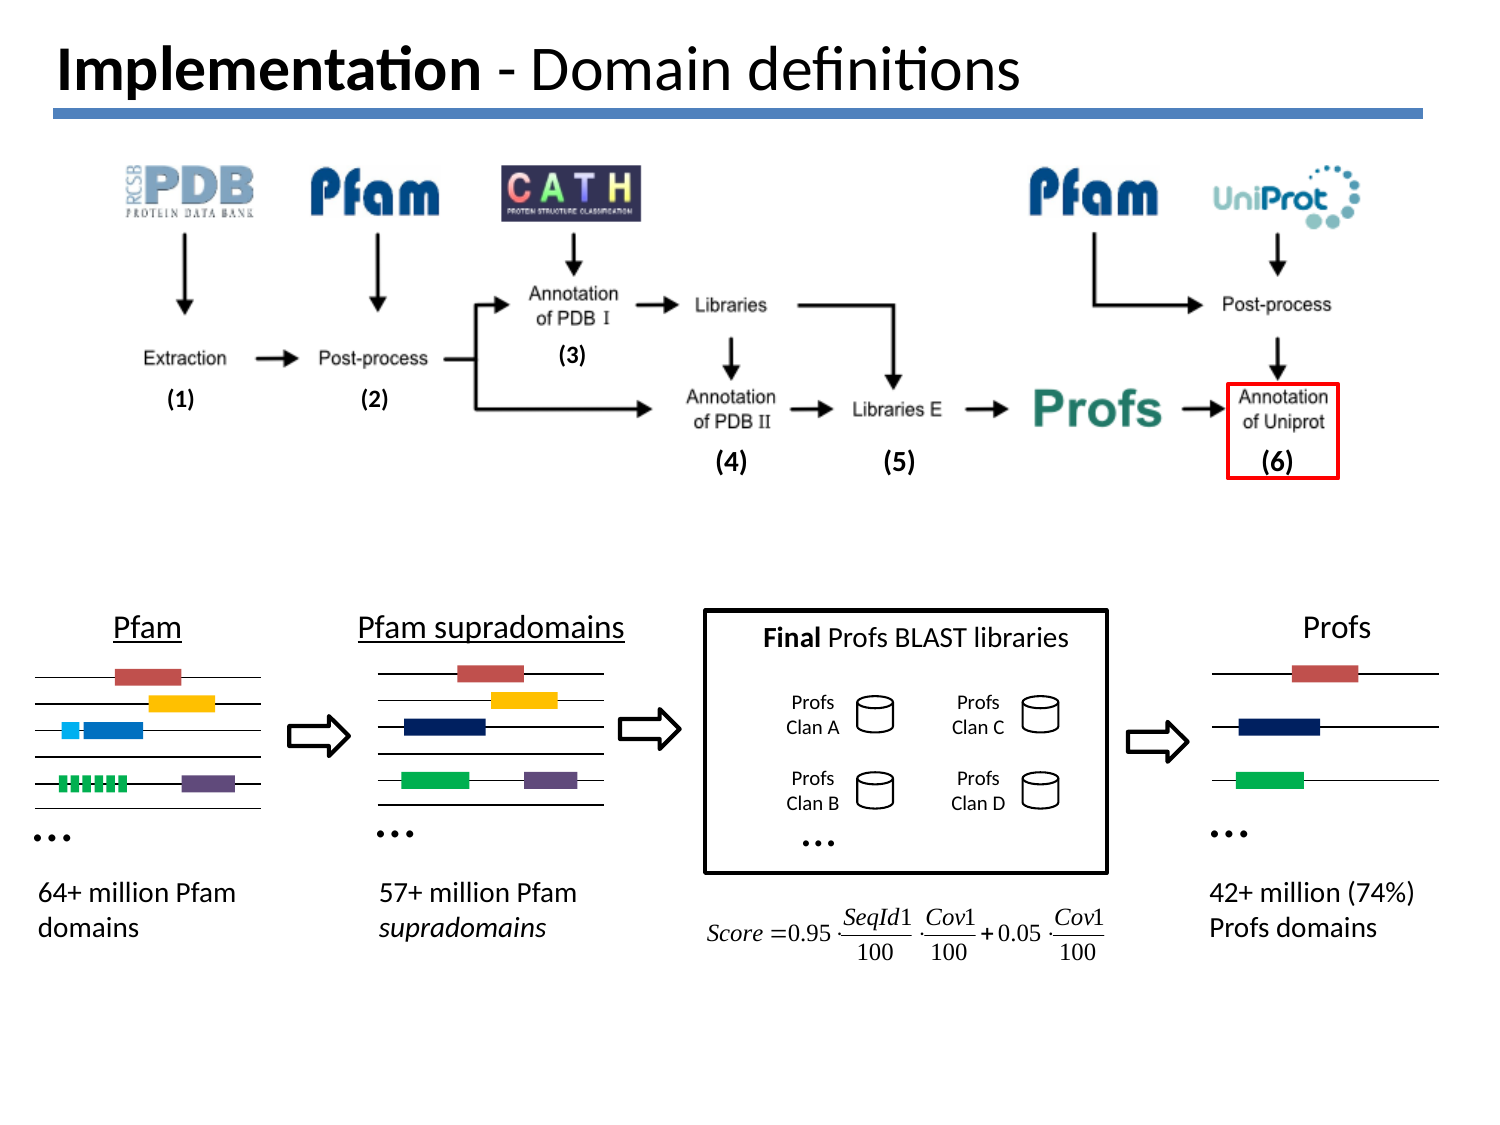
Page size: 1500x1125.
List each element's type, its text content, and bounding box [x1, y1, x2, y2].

text_box 64+ million Pfam domains [23, 866, 266, 952]
text_box (5) [868, 450, 939, 480]
text_box 42+ million (74%) Profs domains [1194, 866, 1467, 952]
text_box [341, 597, 642, 858]
picture [92, 148, 1393, 443]
title Implementation - Domain definitions [41, 19, 1483, 112]
text_box (4) [700, 450, 771, 480]
text_box [647, 707, 682, 751]
text_box 57+ million Pfam supradomains [363, 866, 620, 952]
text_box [1194, 597, 1439, 858]
text_box [1226, 450, 1340, 480]
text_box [17, 597, 262, 862]
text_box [704, 610, 1117, 874]
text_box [702, 901, 1109, 967]
text_box [287, 714, 336, 759]
text_box [1125, 719, 1189, 764]
